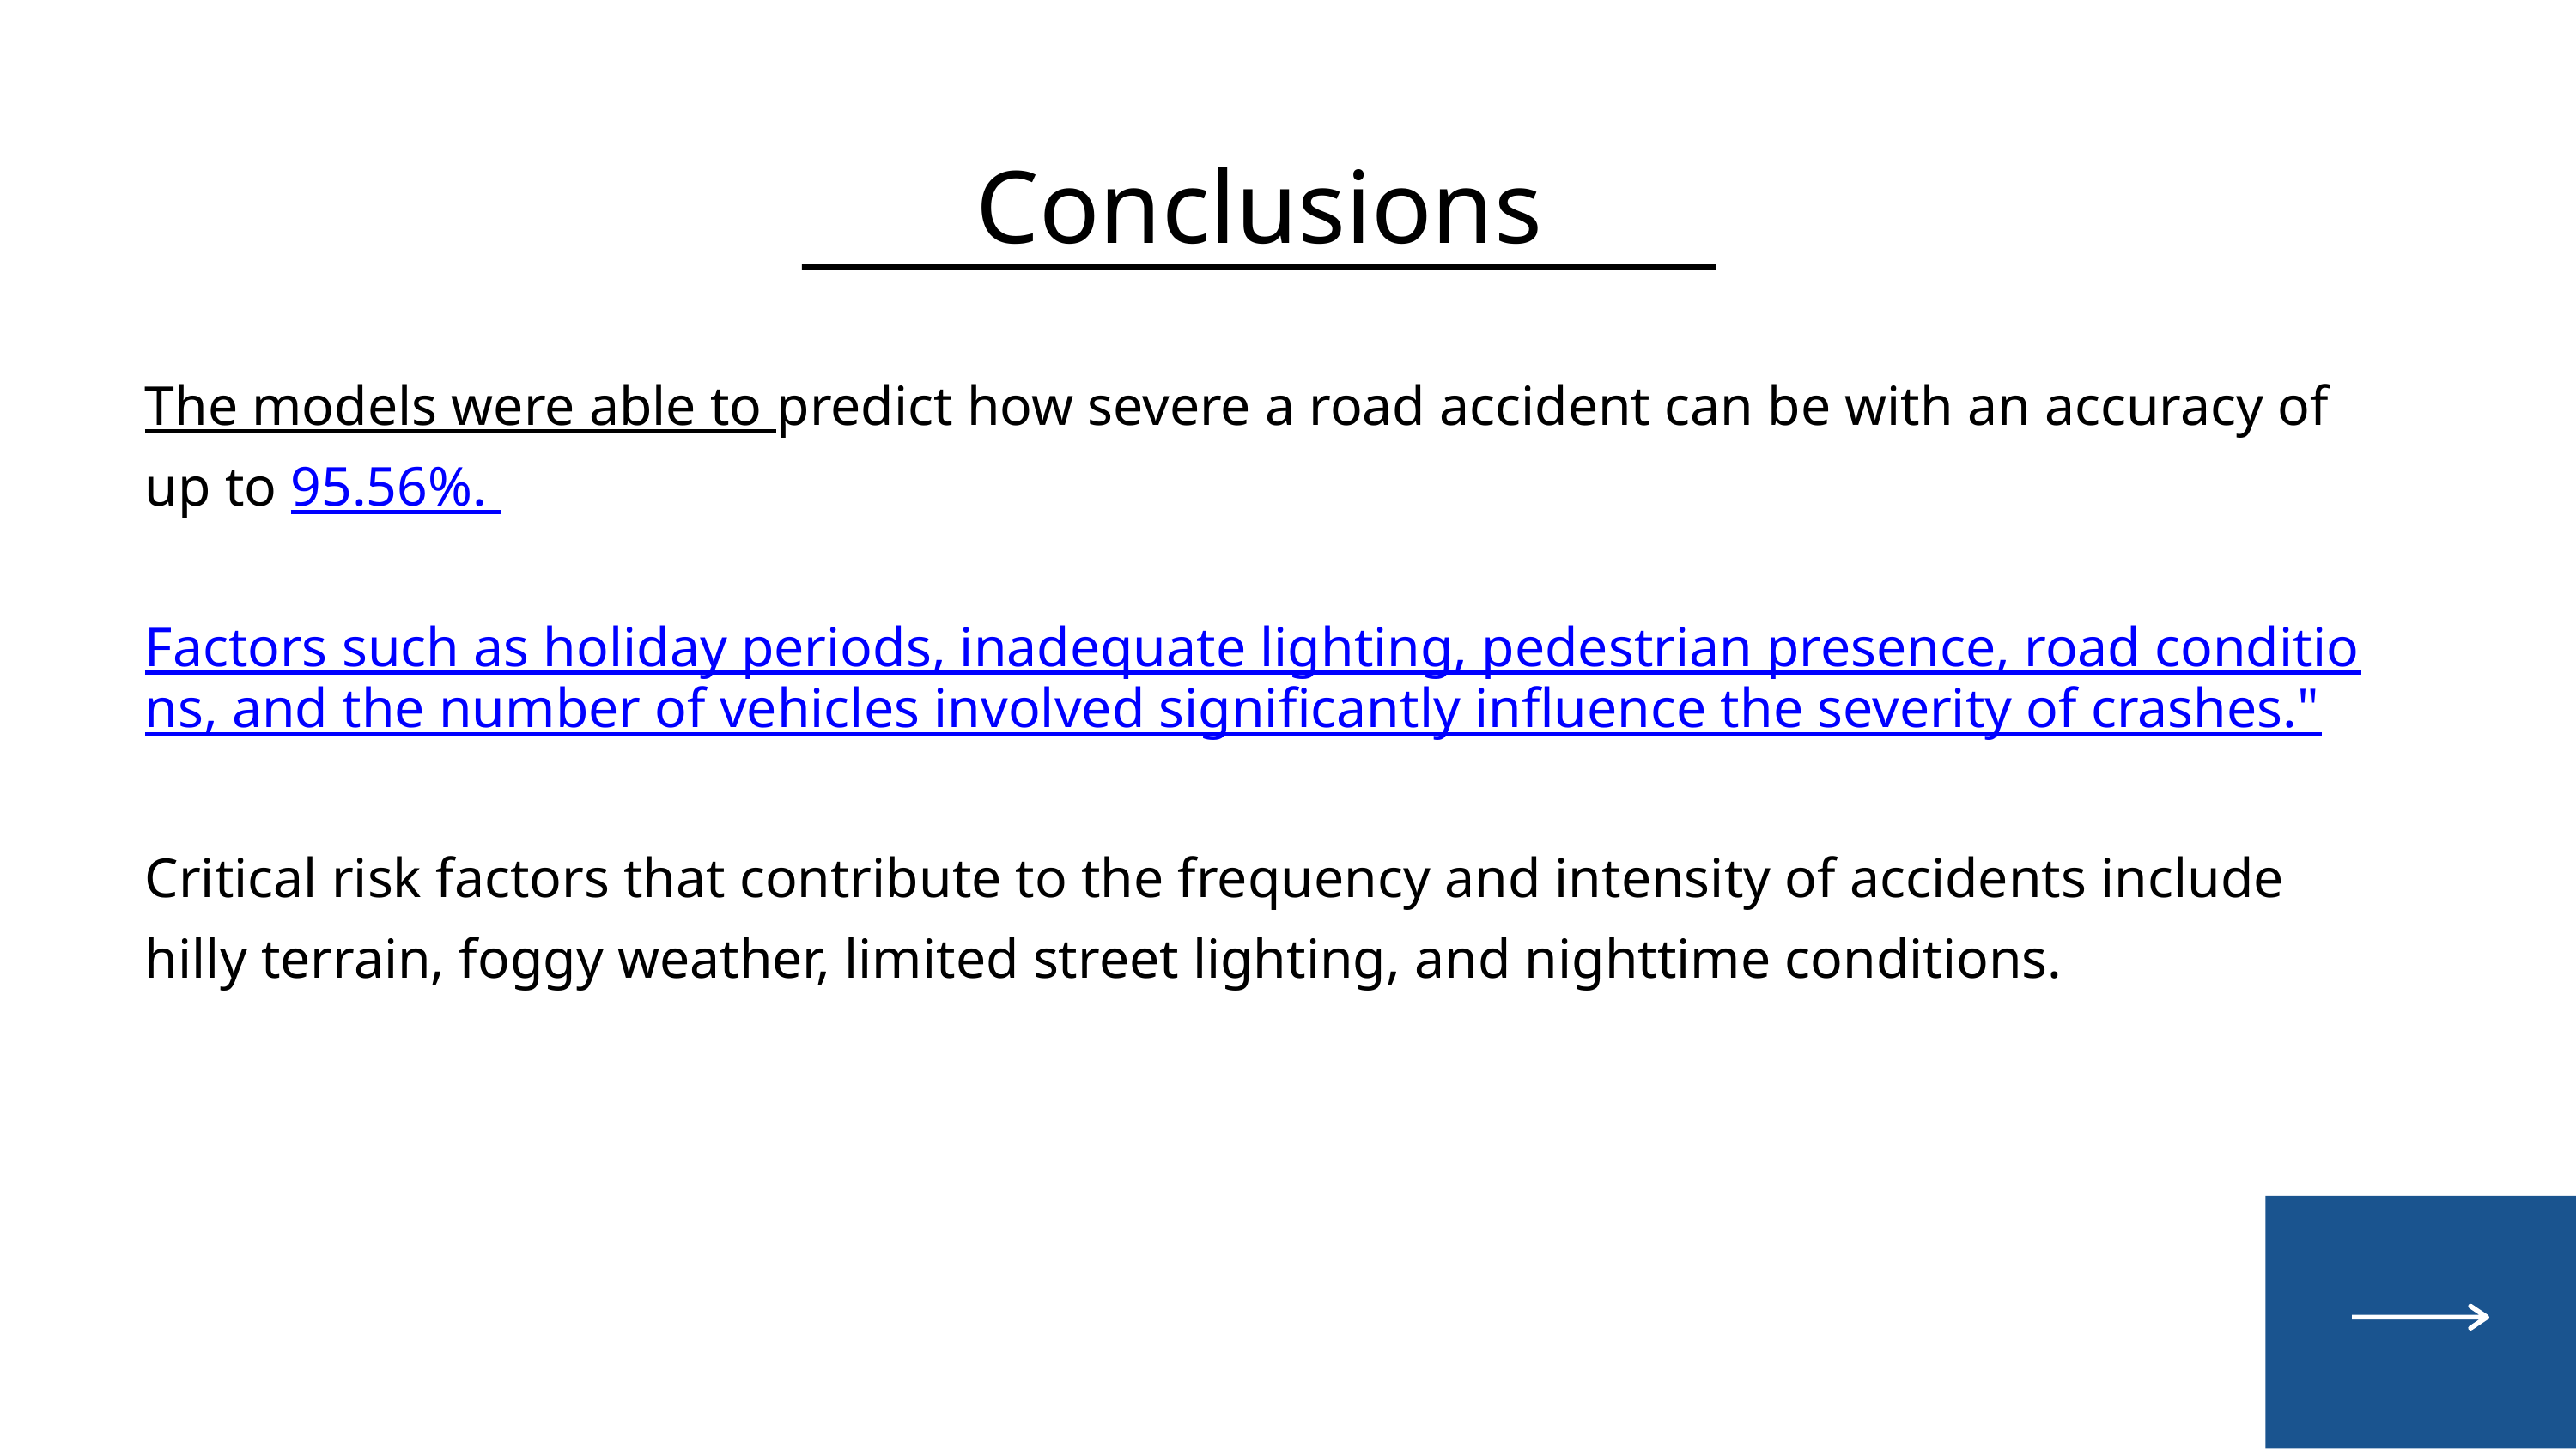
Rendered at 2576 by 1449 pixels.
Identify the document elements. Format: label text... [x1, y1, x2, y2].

text_box The models were able to predict how severe a road accident can be with an accuracy of up to 95.56%. Factors such as holiday periods, inadequate lighting, pedestrian presence, road conditions, and the number of vehicles involved significantly influence the severity of crashes." Critical risk factors that contribute to the frequency and intensity of accidents include hilly terrain, foggy weather, limited street lighting, and nighttime conditions. [144, 364, 2374, 1009]
text_box Conclusions [907, 143, 1612, 264]
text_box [2265, 1195, 2576, 1449]
